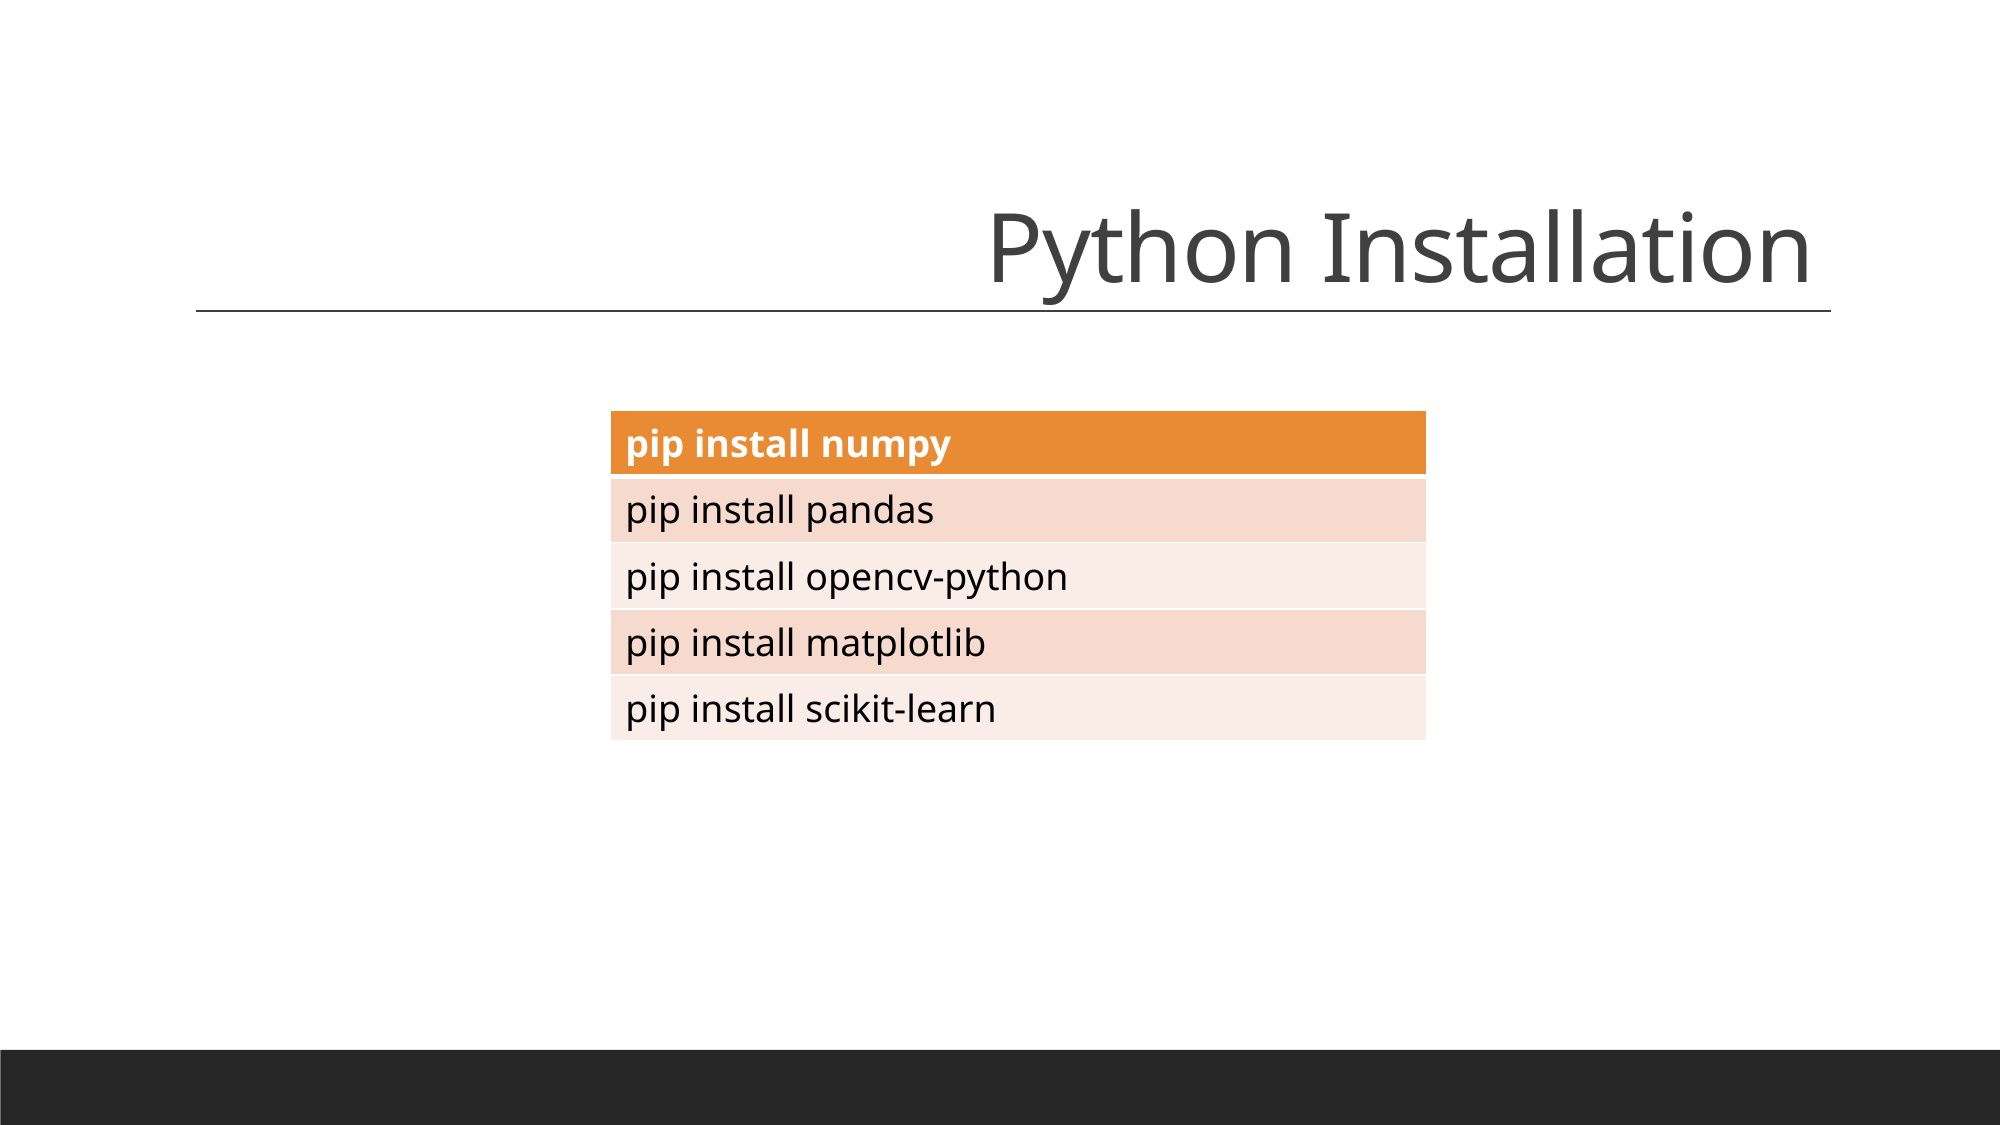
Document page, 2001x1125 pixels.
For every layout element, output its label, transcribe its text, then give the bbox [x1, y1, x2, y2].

table_cell pip install scikit-learn [611, 676, 1426, 740]
table_header pip install numpy [611, 411, 1426, 474]
table_cell pip install matplotlib [611, 610, 1426, 674]
table_cell pip install opencv-python [611, 543, 1426, 608]
table_cell pip install pandas [611, 479, 1426, 542]
title Python Installation [180, 47, 1830, 311]
